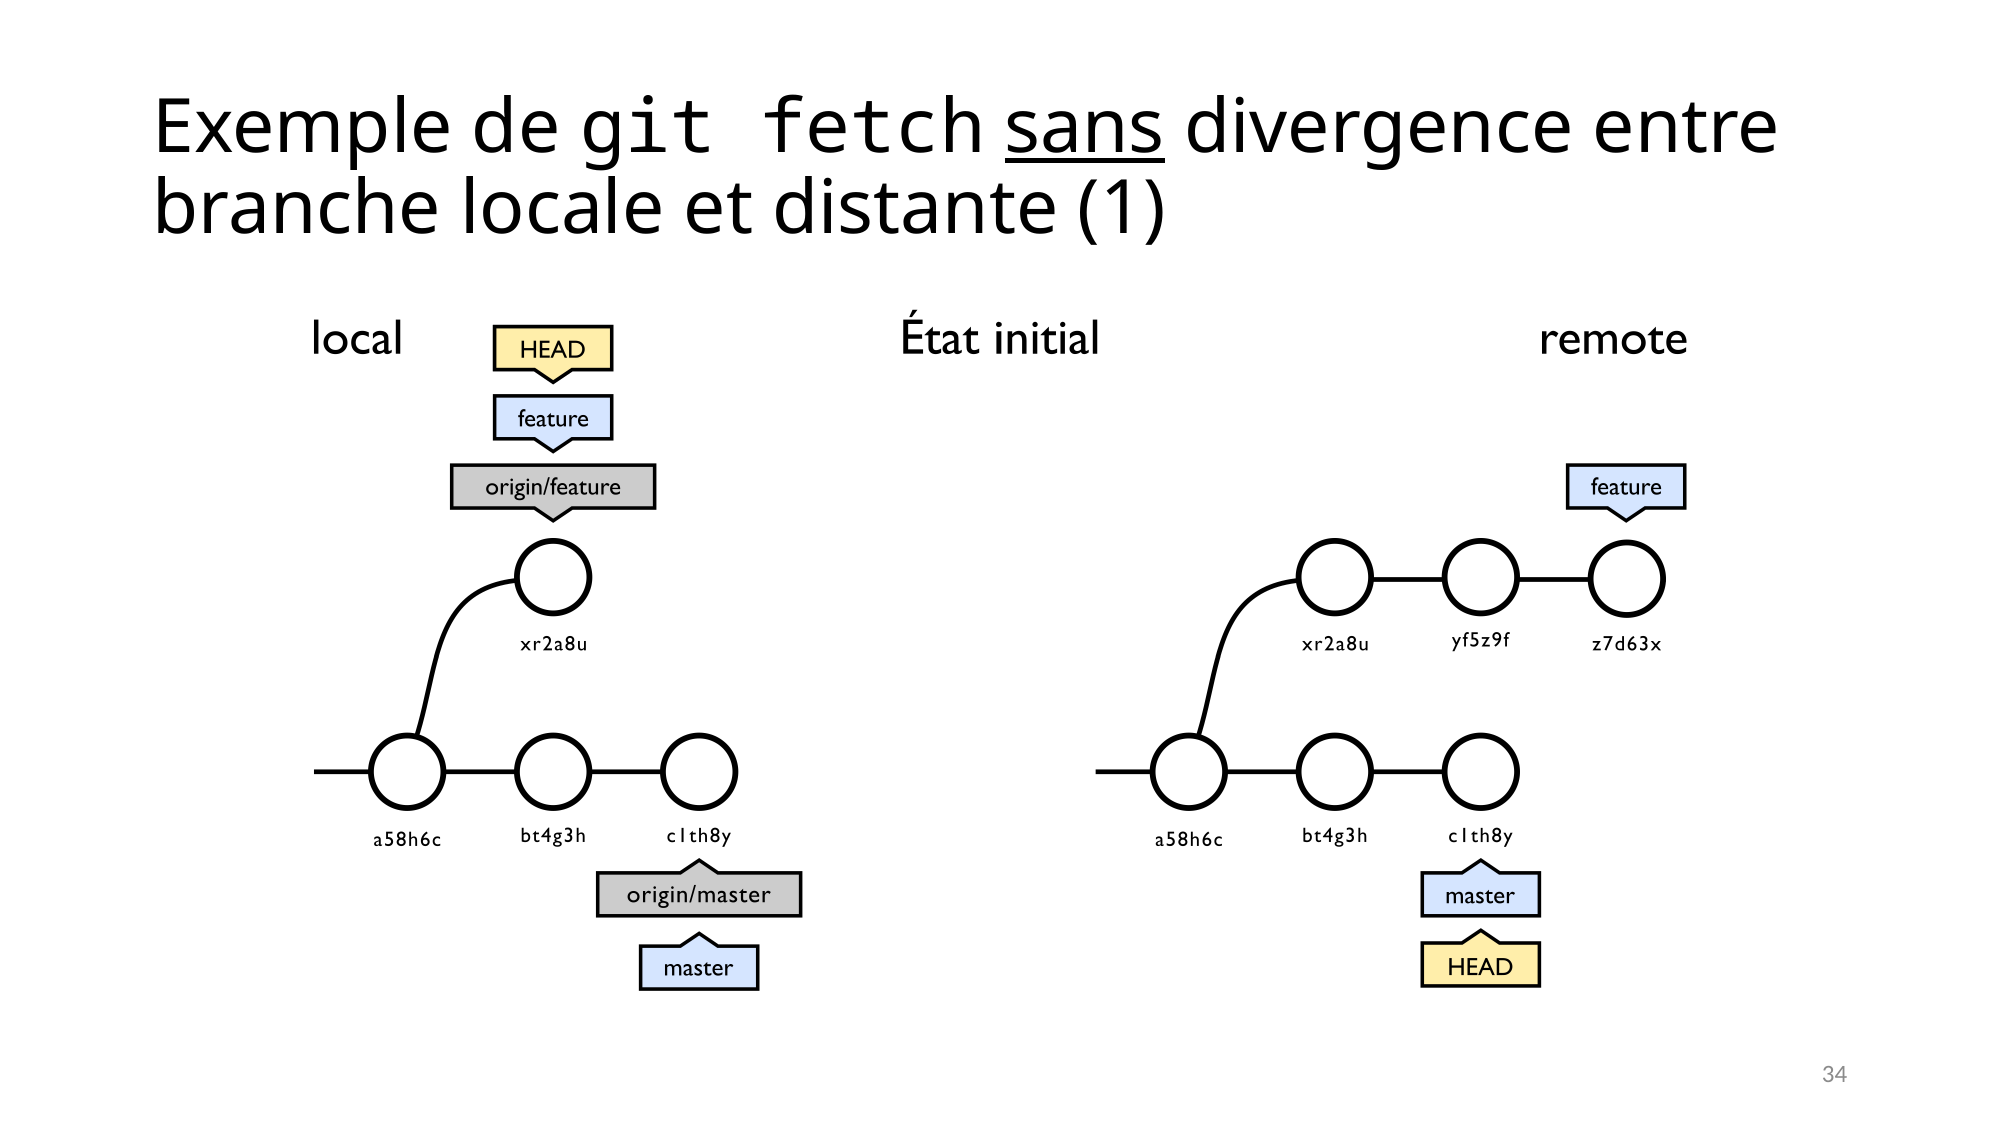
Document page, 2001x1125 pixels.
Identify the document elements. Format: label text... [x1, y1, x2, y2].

slide_number 34 [1412, 1042, 1863, 1103]
title Exemple de git fetch sans divergence entre branche locale et distante (1) [137, 59, 1863, 278]
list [137, 299, 1863, 1014]
